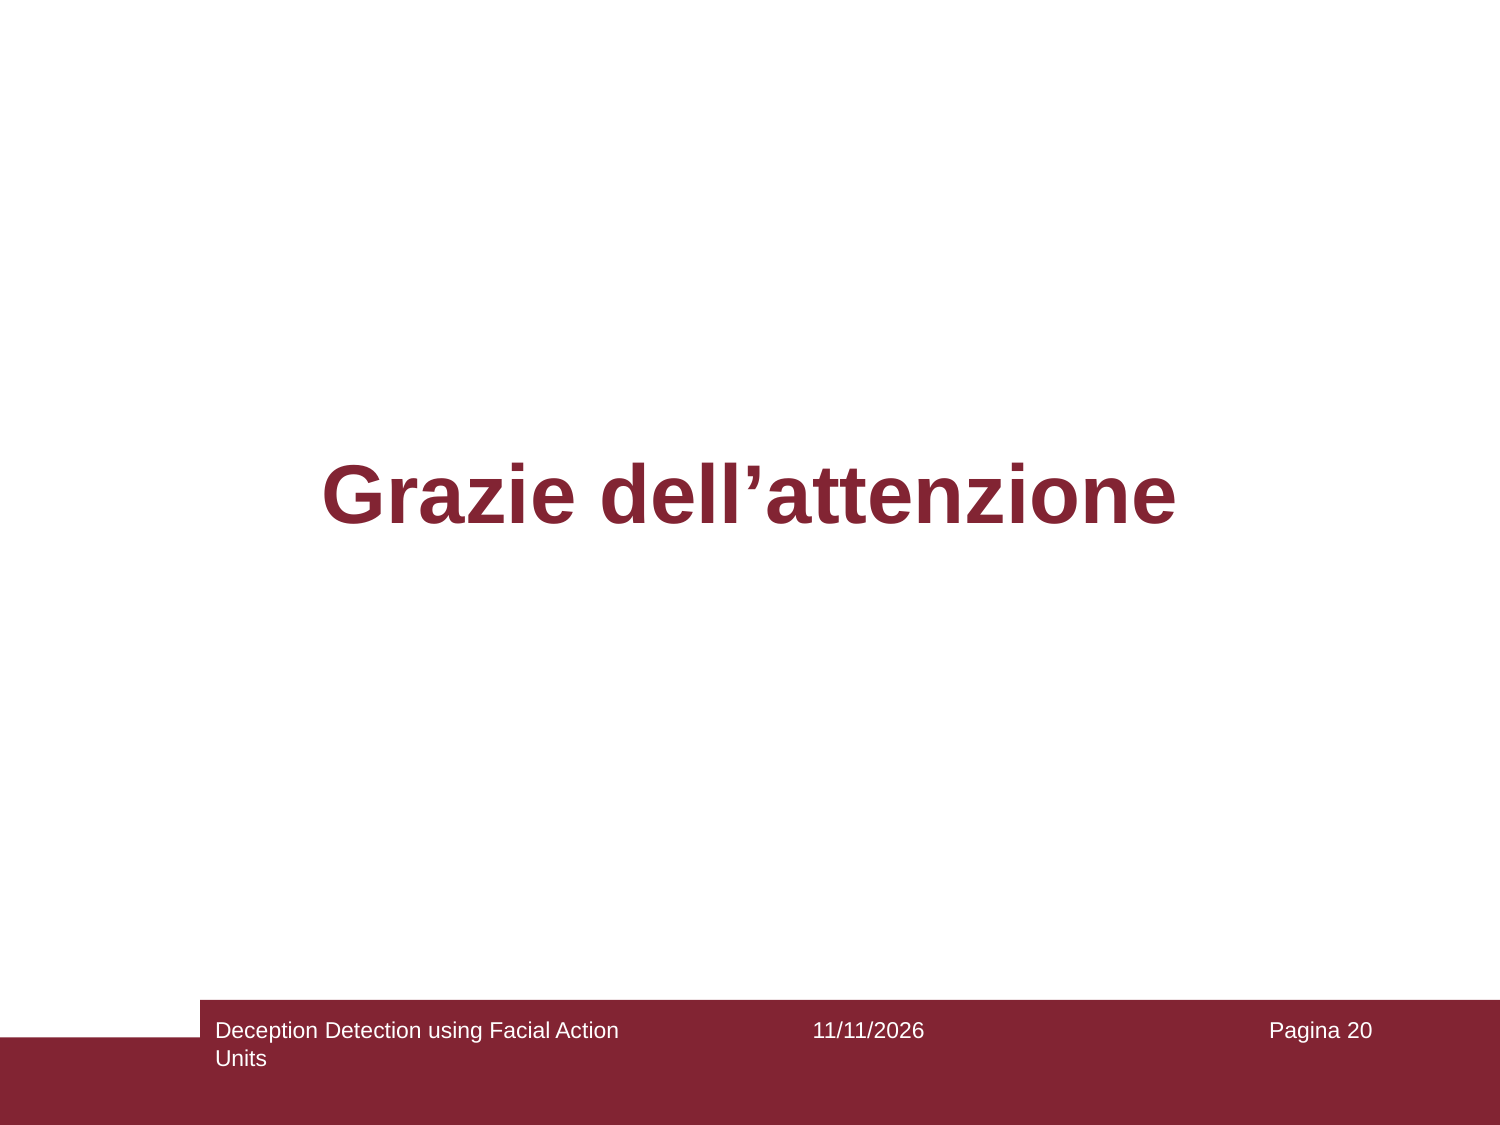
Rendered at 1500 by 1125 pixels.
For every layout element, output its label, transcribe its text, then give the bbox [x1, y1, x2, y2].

text_box Grazie dell’attenzione [0, 432, 1500, 825]
footer Deception Detection using Facial Action Units [200, 1008, 675, 1084]
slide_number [712, 1008, 1025, 1084]
slide_number Pagina 20 [1074, 1008, 1388, 1084]
